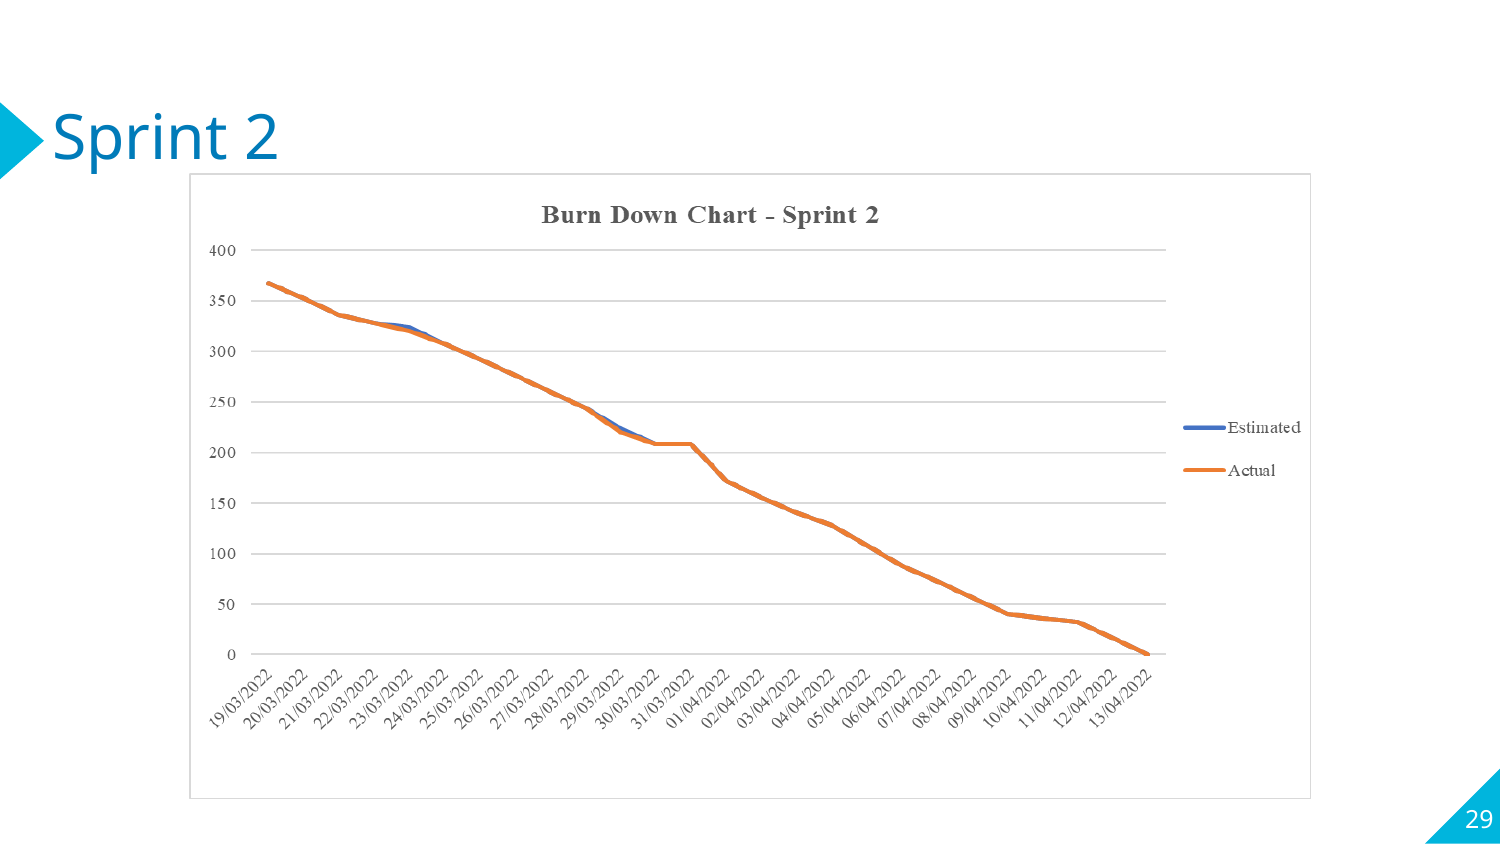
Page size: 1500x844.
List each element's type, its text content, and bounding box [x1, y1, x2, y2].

title Sprint 2 [52, 111, 1266, 187]
picture [189, 173, 1311, 799]
slide_number 29 [1418, 760, 1494, 838]
